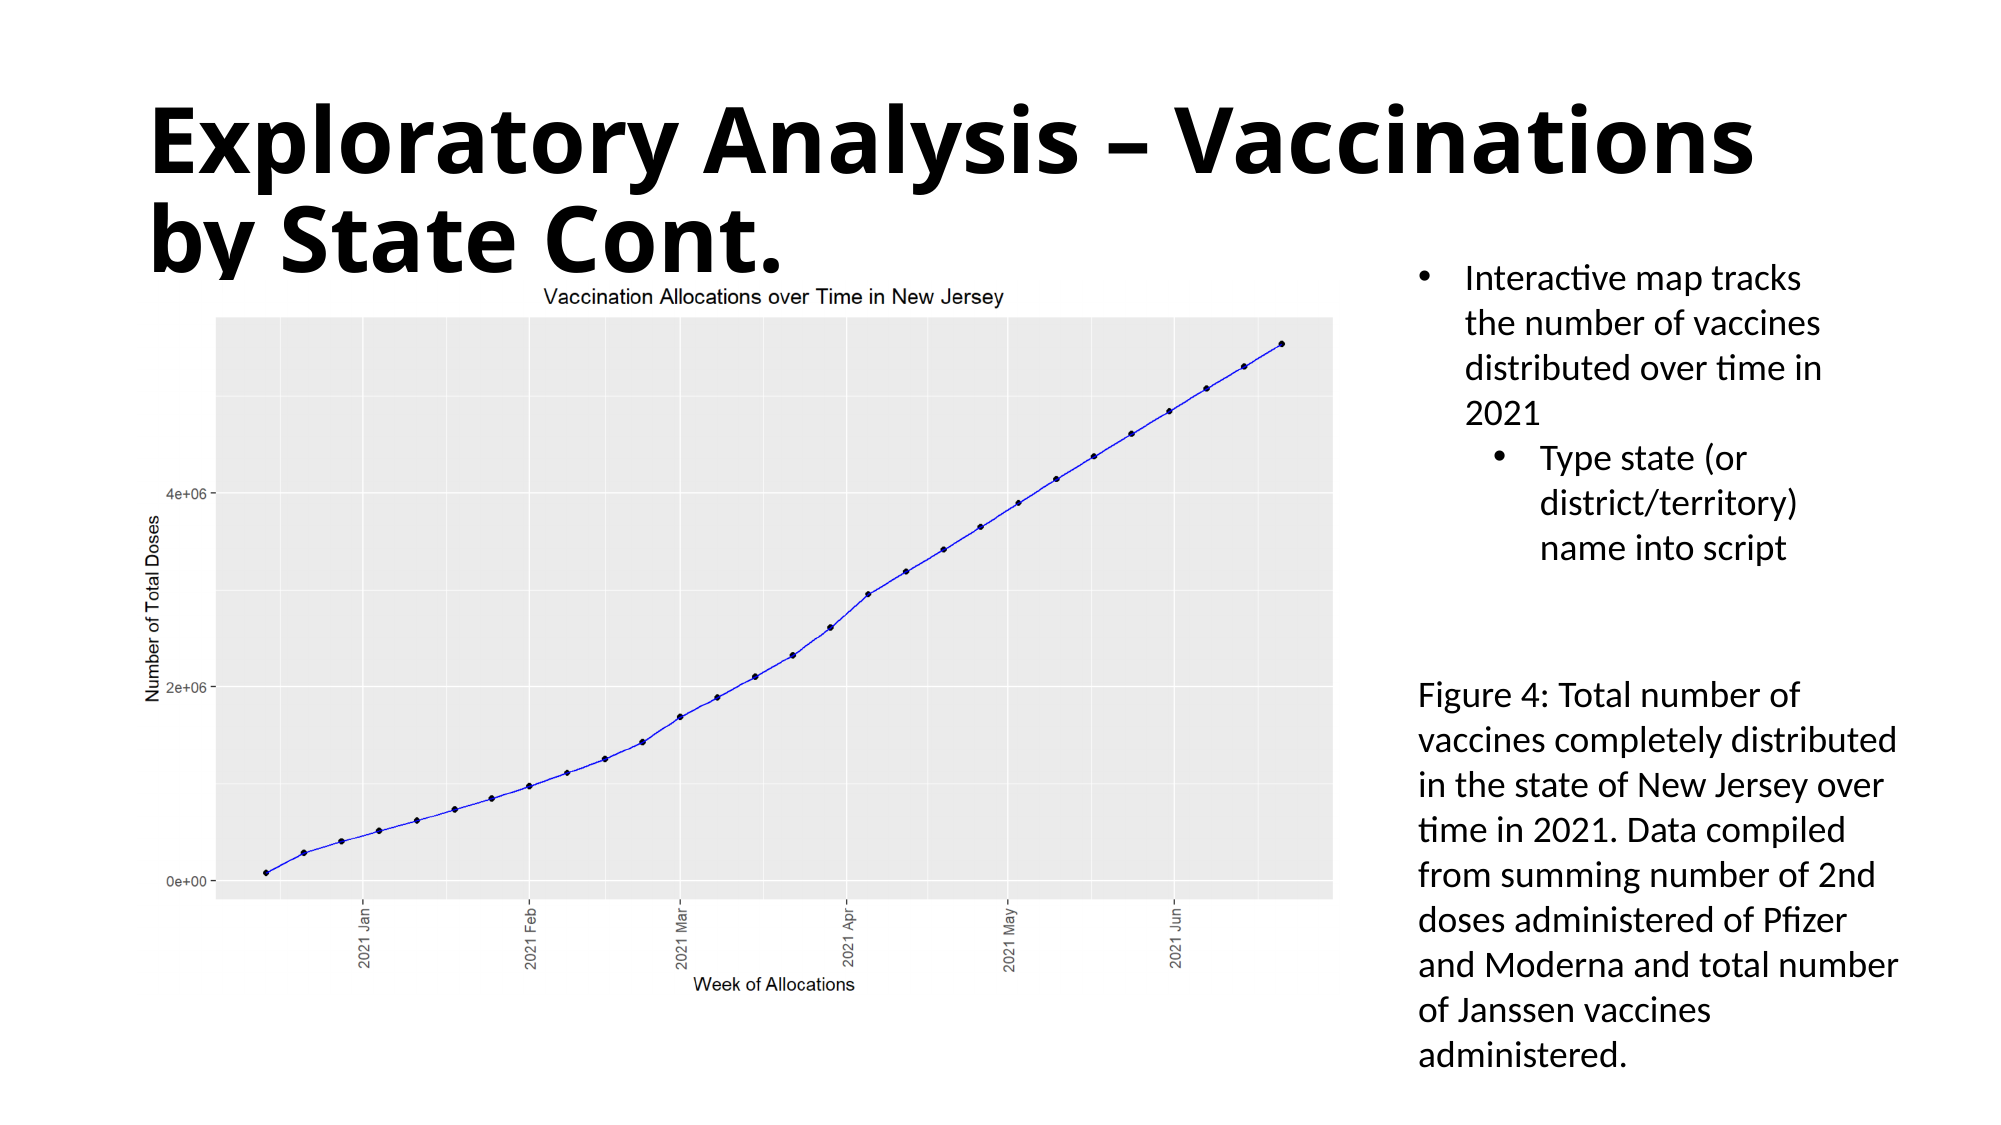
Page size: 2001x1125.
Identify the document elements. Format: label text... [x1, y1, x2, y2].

text_box Figure 4: Total number of vaccines completely distributed in the state of New Jersey over time in 2021. Data compiled from summing number of 2nd doses administered of Pfizer and Moderna and total number of Janssen vaccines administered. [1403, 662, 1924, 1083]
text_box Interactive map tracks the number of vaccines distributed over time in 2021 Type state (or district/territory) name into script [1403, 245, 1876, 576]
title Exploratory Analysis – Vaccinations by State Cont. [132, 0, 1858, 300]
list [137, 281, 1340, 995]
